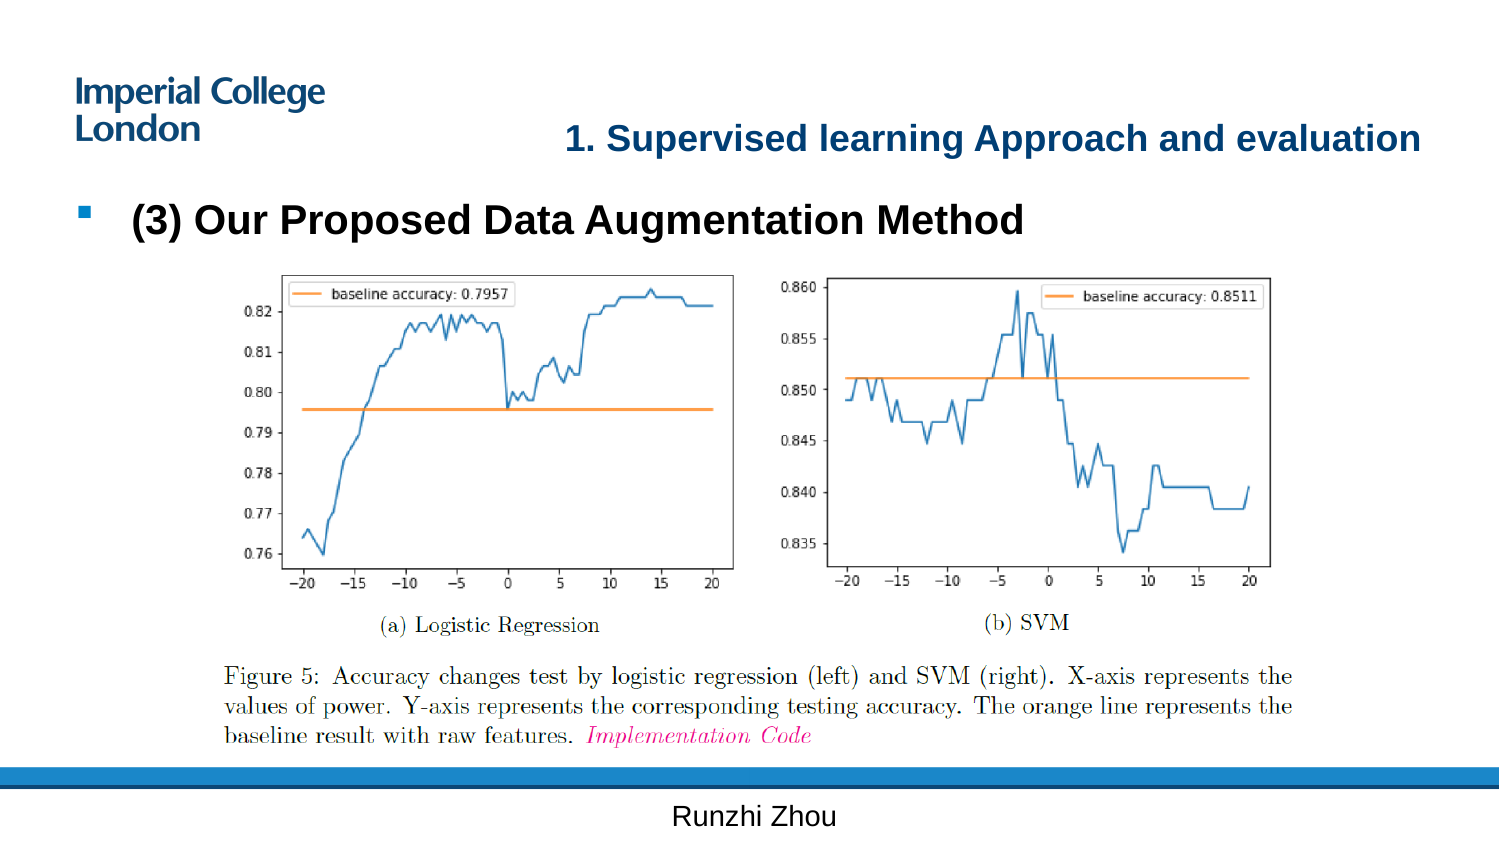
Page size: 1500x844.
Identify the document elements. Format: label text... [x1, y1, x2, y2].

subtitle (3) Our Proposed Data Augmentation Method [75, 193, 1236, 268]
text_box 1. Supervised learning Approach and evaluation [549, 107, 1500, 167]
text_box Runzhi Zhou [61, 797, 1448, 840]
picture [0, 0, 1499, 844]
